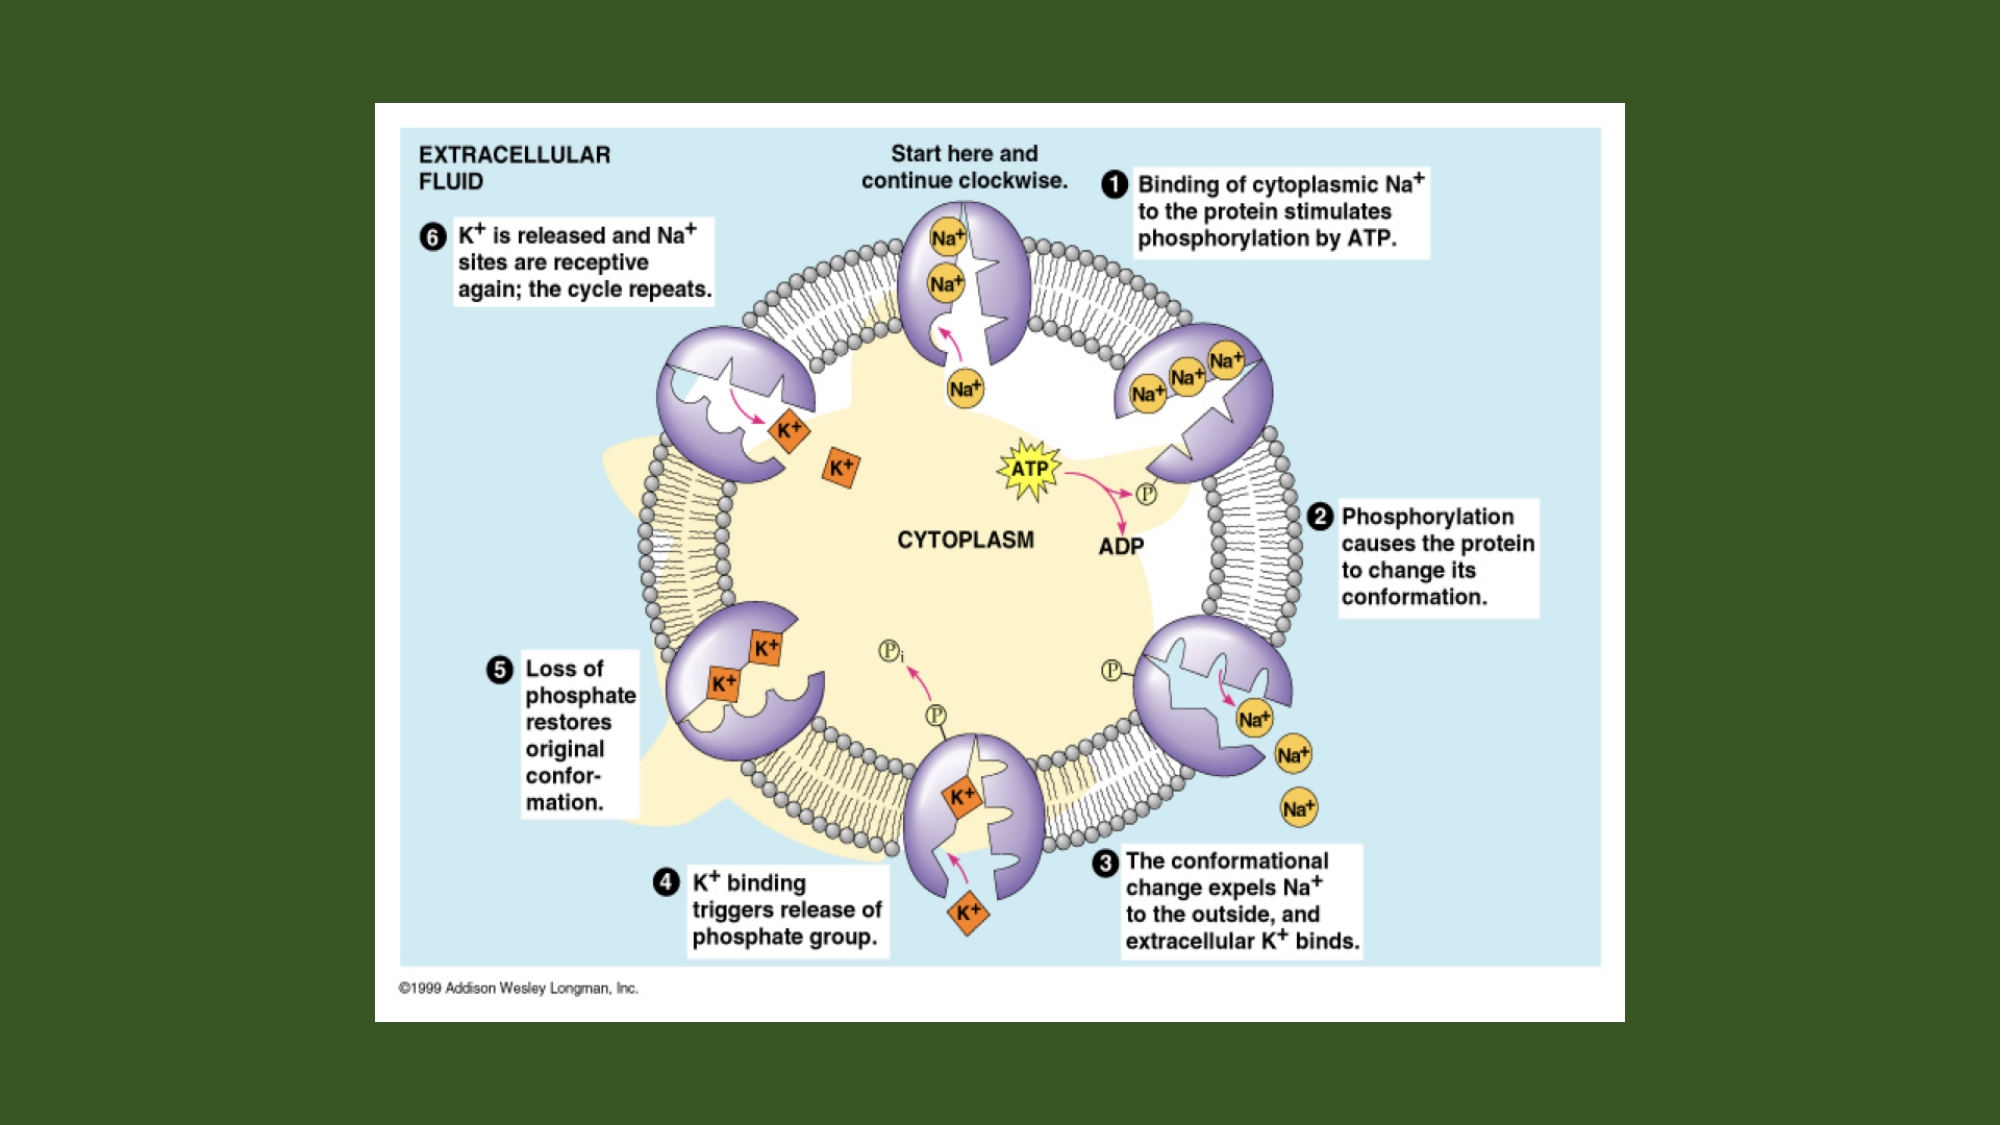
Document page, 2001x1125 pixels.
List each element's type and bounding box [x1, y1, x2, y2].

picture [374, 103, 1625, 1022]
